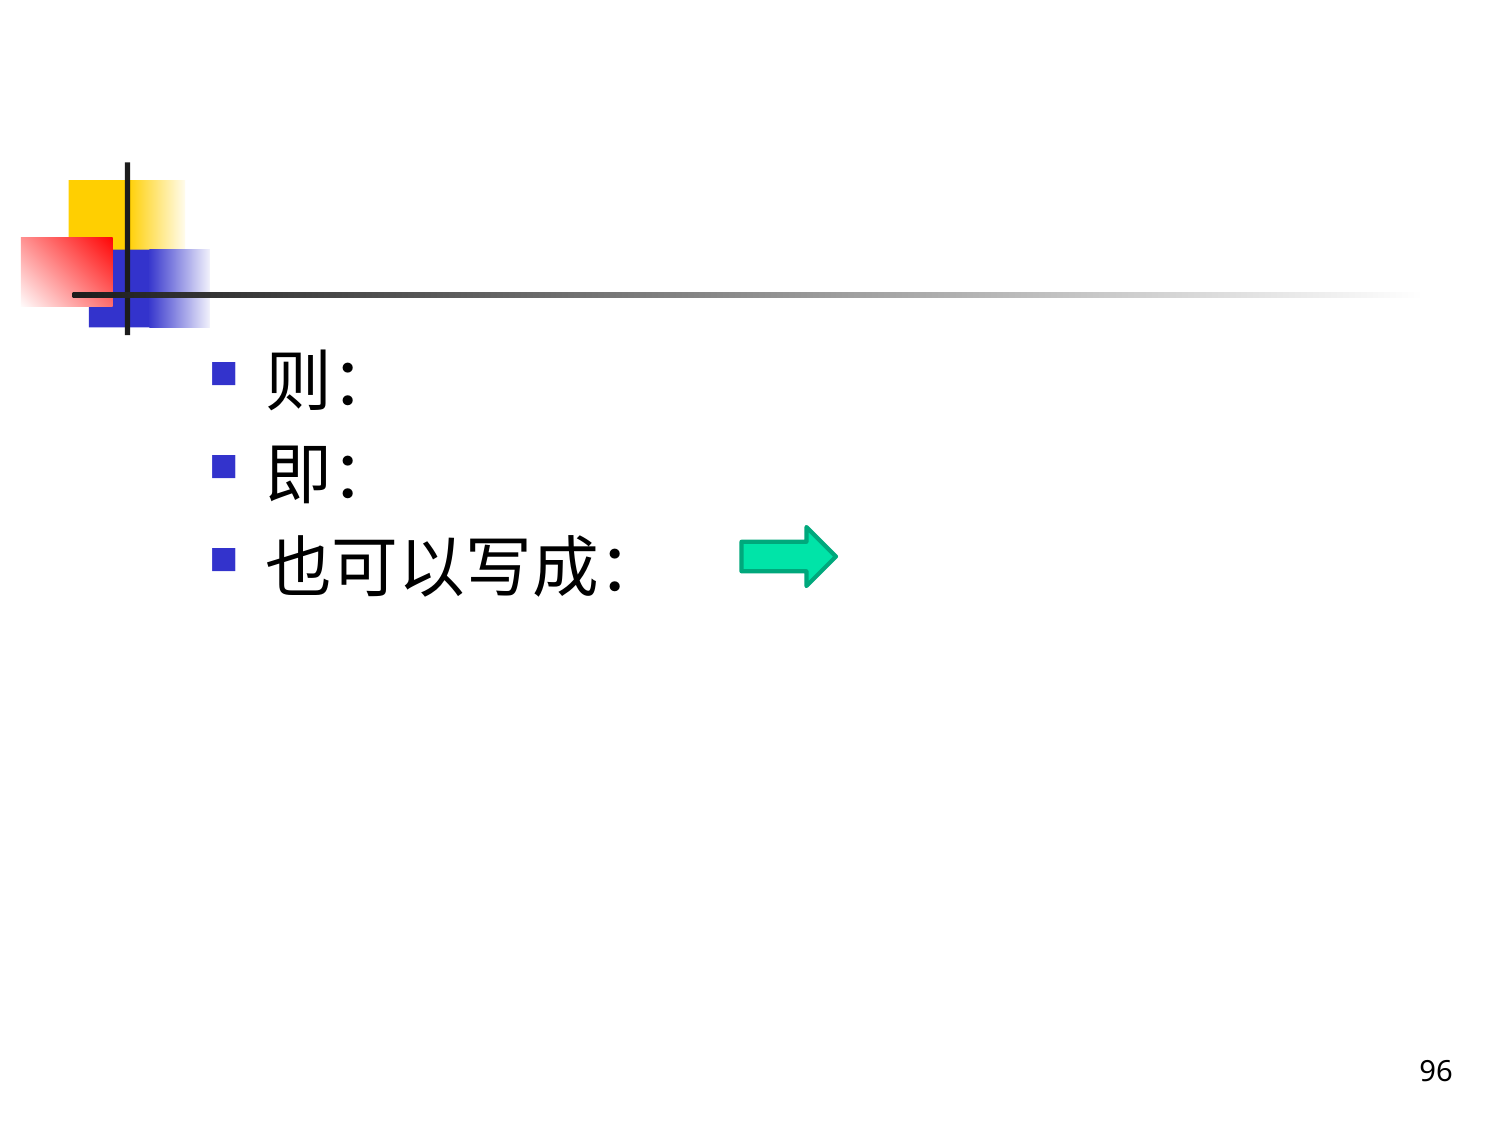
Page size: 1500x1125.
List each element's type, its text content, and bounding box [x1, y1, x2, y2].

slide_number 96 [1155, 1024, 1468, 1100]
text_box [739, 525, 839, 588]
